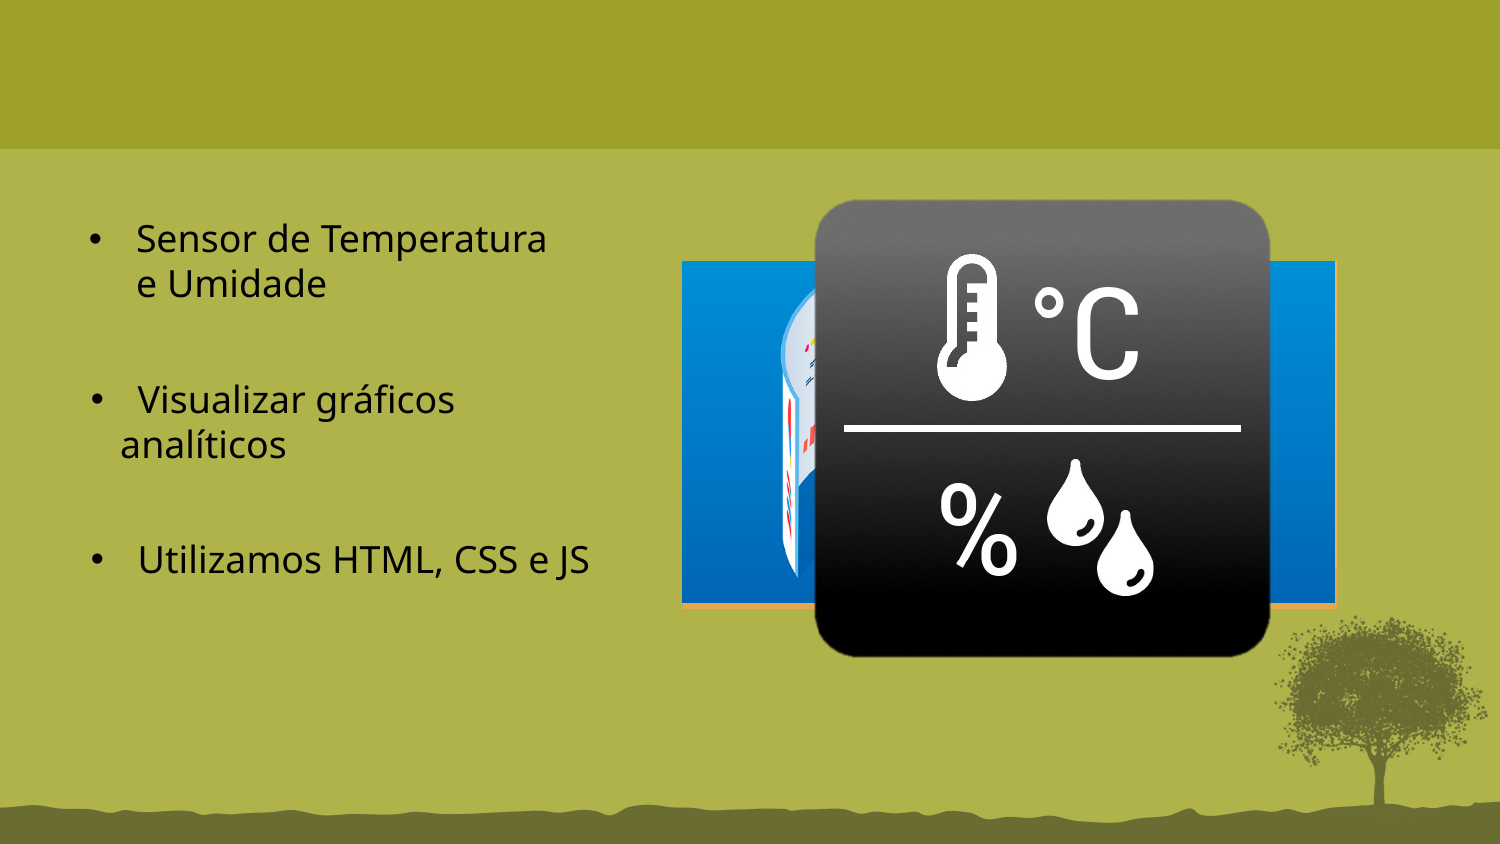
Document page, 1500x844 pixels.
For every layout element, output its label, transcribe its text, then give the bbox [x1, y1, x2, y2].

text_box Visualizar gráficos analíticos [76, 368, 573, 474]
text_box Utilizamos HTML, CSS e JS [76, 528, 591, 589]
picture [0, 0, 1500, 844]
text_box Sensor de Temperatura e Umidade [74, 208, 571, 313]
